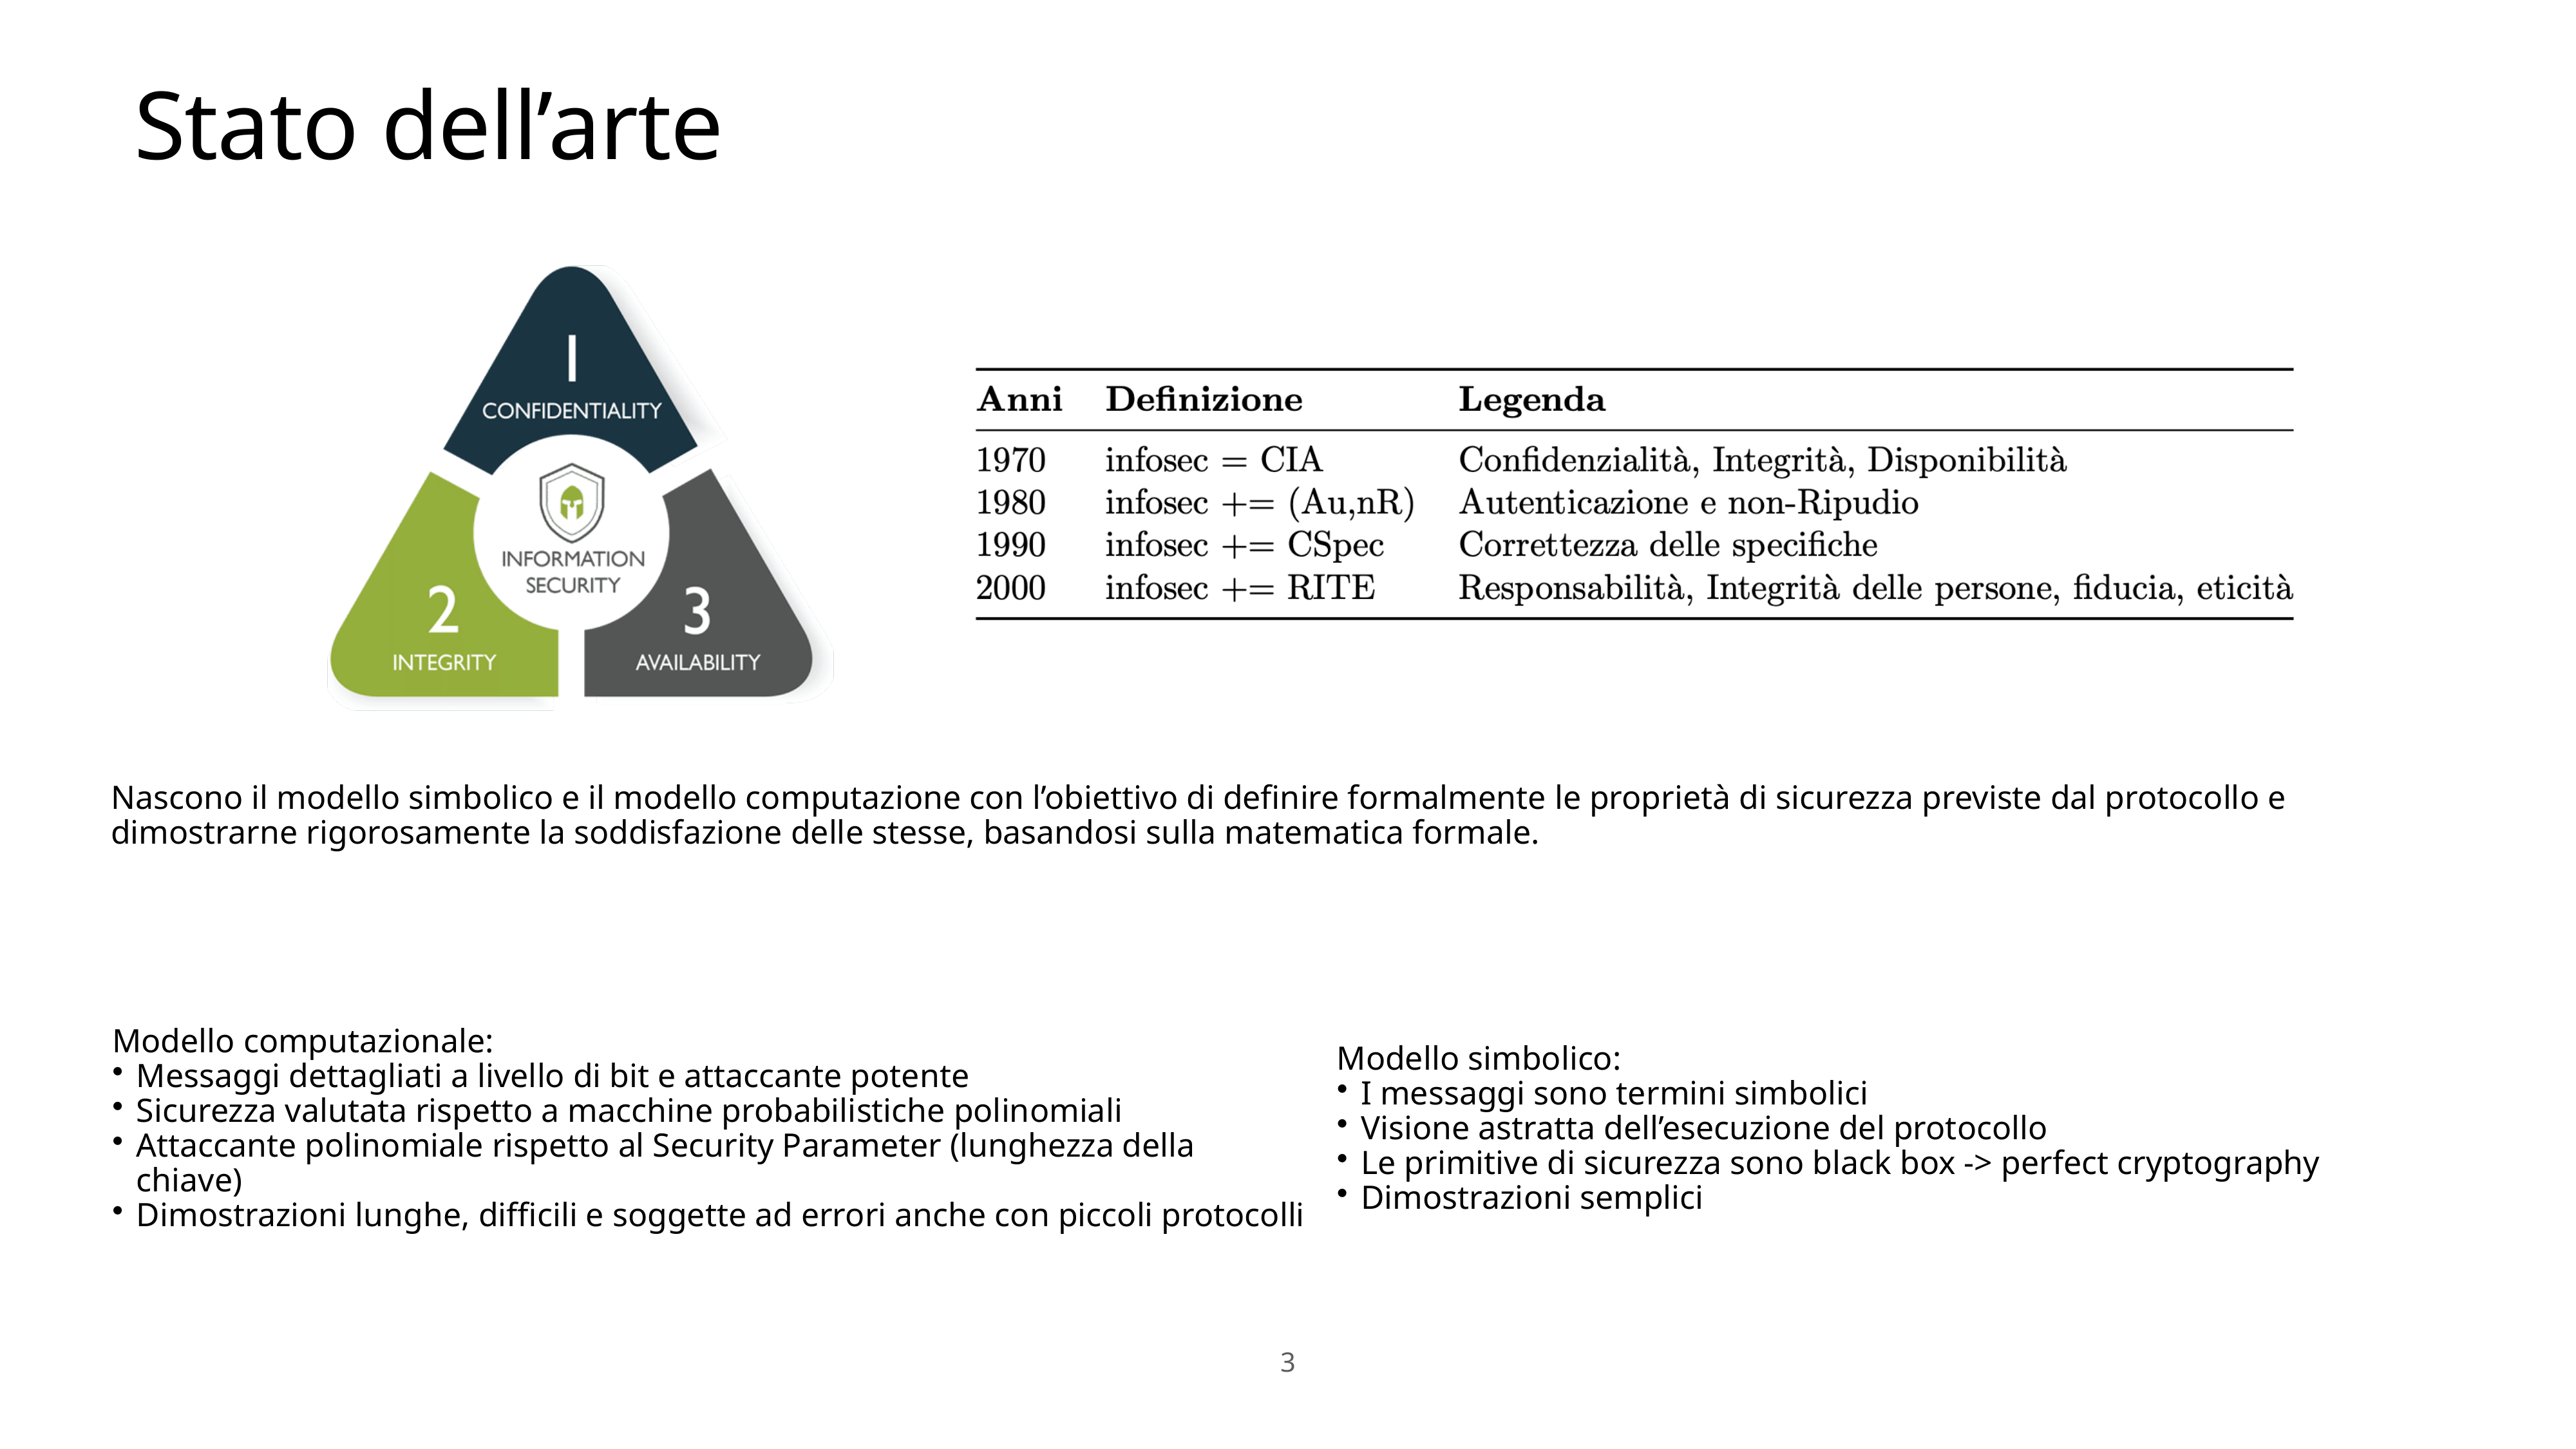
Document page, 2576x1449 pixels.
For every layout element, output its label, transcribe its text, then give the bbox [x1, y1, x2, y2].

text_box Nascono il modello simbolico e il modello computazione con l’obiettivo di definire formalmente le proprietà di sicurezza previste dal protocollo e dimostrarne rigorosamente la soddisfazione delle stesse, basandosi sulla matematica formale. [106, 775, 2431, 857]
slide_number 3 [1274, 1341, 1303, 1388]
text_box Modello computazionale: Messaggi dettagliati a livello di bit e attaccante potente Sicurezza valutata rispetto a macchine probabilistiche polinomiali Attaccante polinomiale rispetto al Security Parameter (lunghezza della chiave) Dimostrazioni lunghe, difficili e soggette ad errori anche con piccoli protocolli [107, 1019, 1313, 1239]
picture [954, 337, 2309, 638]
picture [305, 245, 837, 729]
text_box Modello simbolico: I messaggi sono termini simbolici Visione astratta dell’esecuzione del protocollo Le primitive di sicurezza sono black box -> perfect cryptography Dimostrazioni semplici [1331, 1037, 2538, 1222]
title Stato dell’arte [128, 81, 2408, 243]
